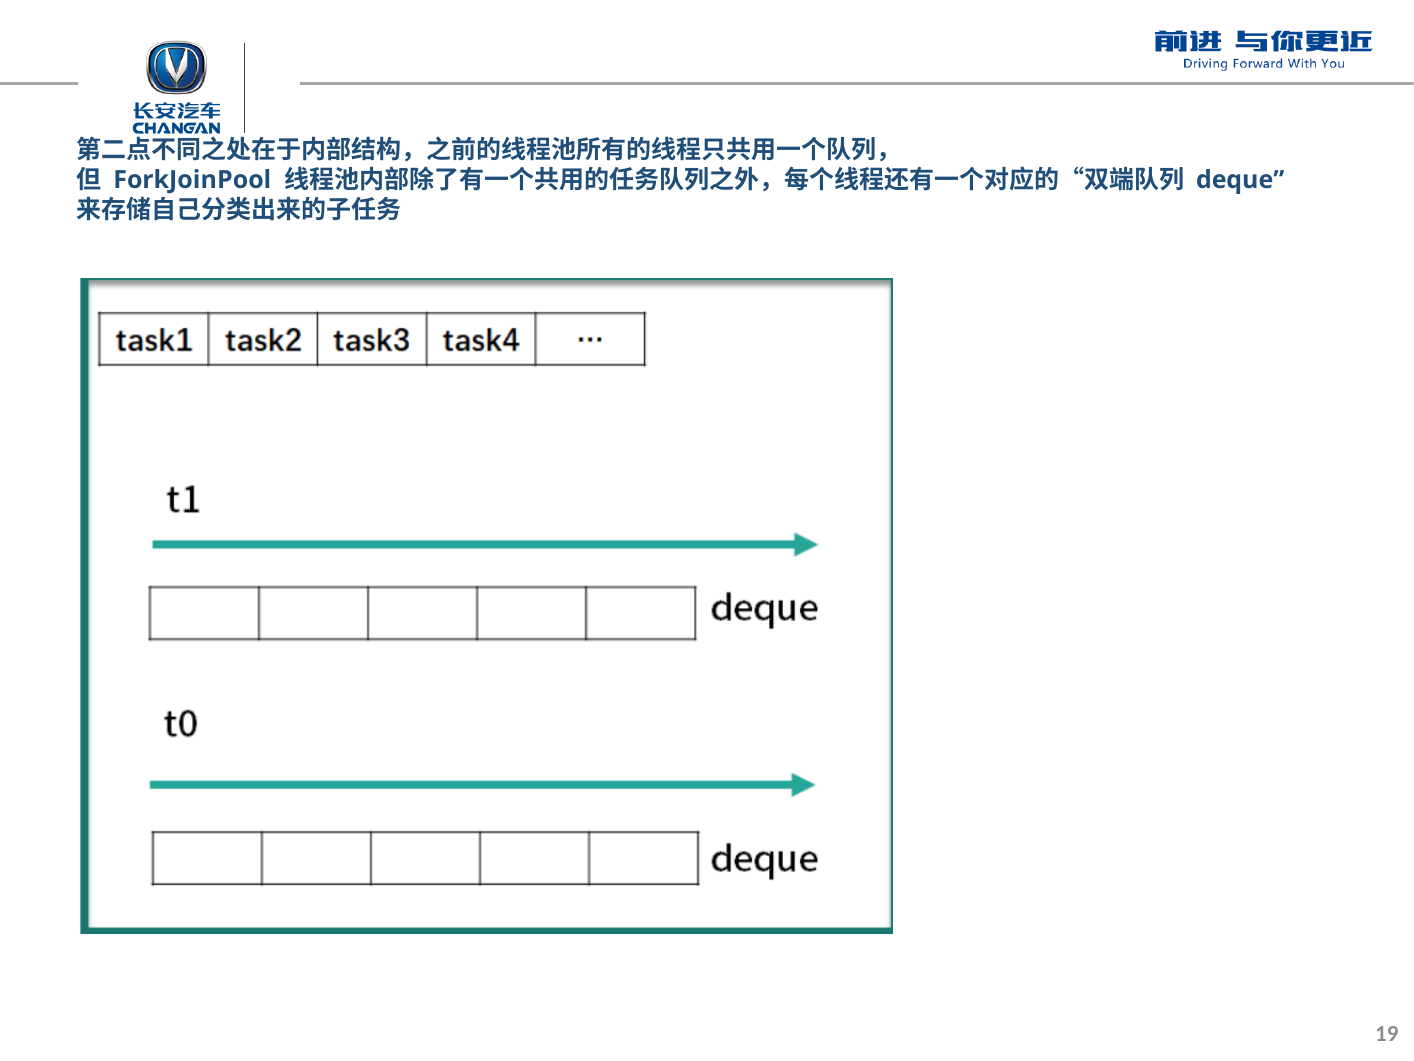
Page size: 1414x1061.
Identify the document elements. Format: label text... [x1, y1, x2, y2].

picture [95, 0, 261, 126]
picture [1128, 22, 1414, 77]
text_box 第二点不同之处在于内部结构，之前的线程池所有的线程只共用一个队列， 但 ForkJoinPool 线程池内部除了有一个共用的任务队列之外，每个线程还有一个对应的“双端队列 deque” 来存储自己分类出来的子任务 [61, 126, 1347, 232]
picture [80, 278, 893, 934]
